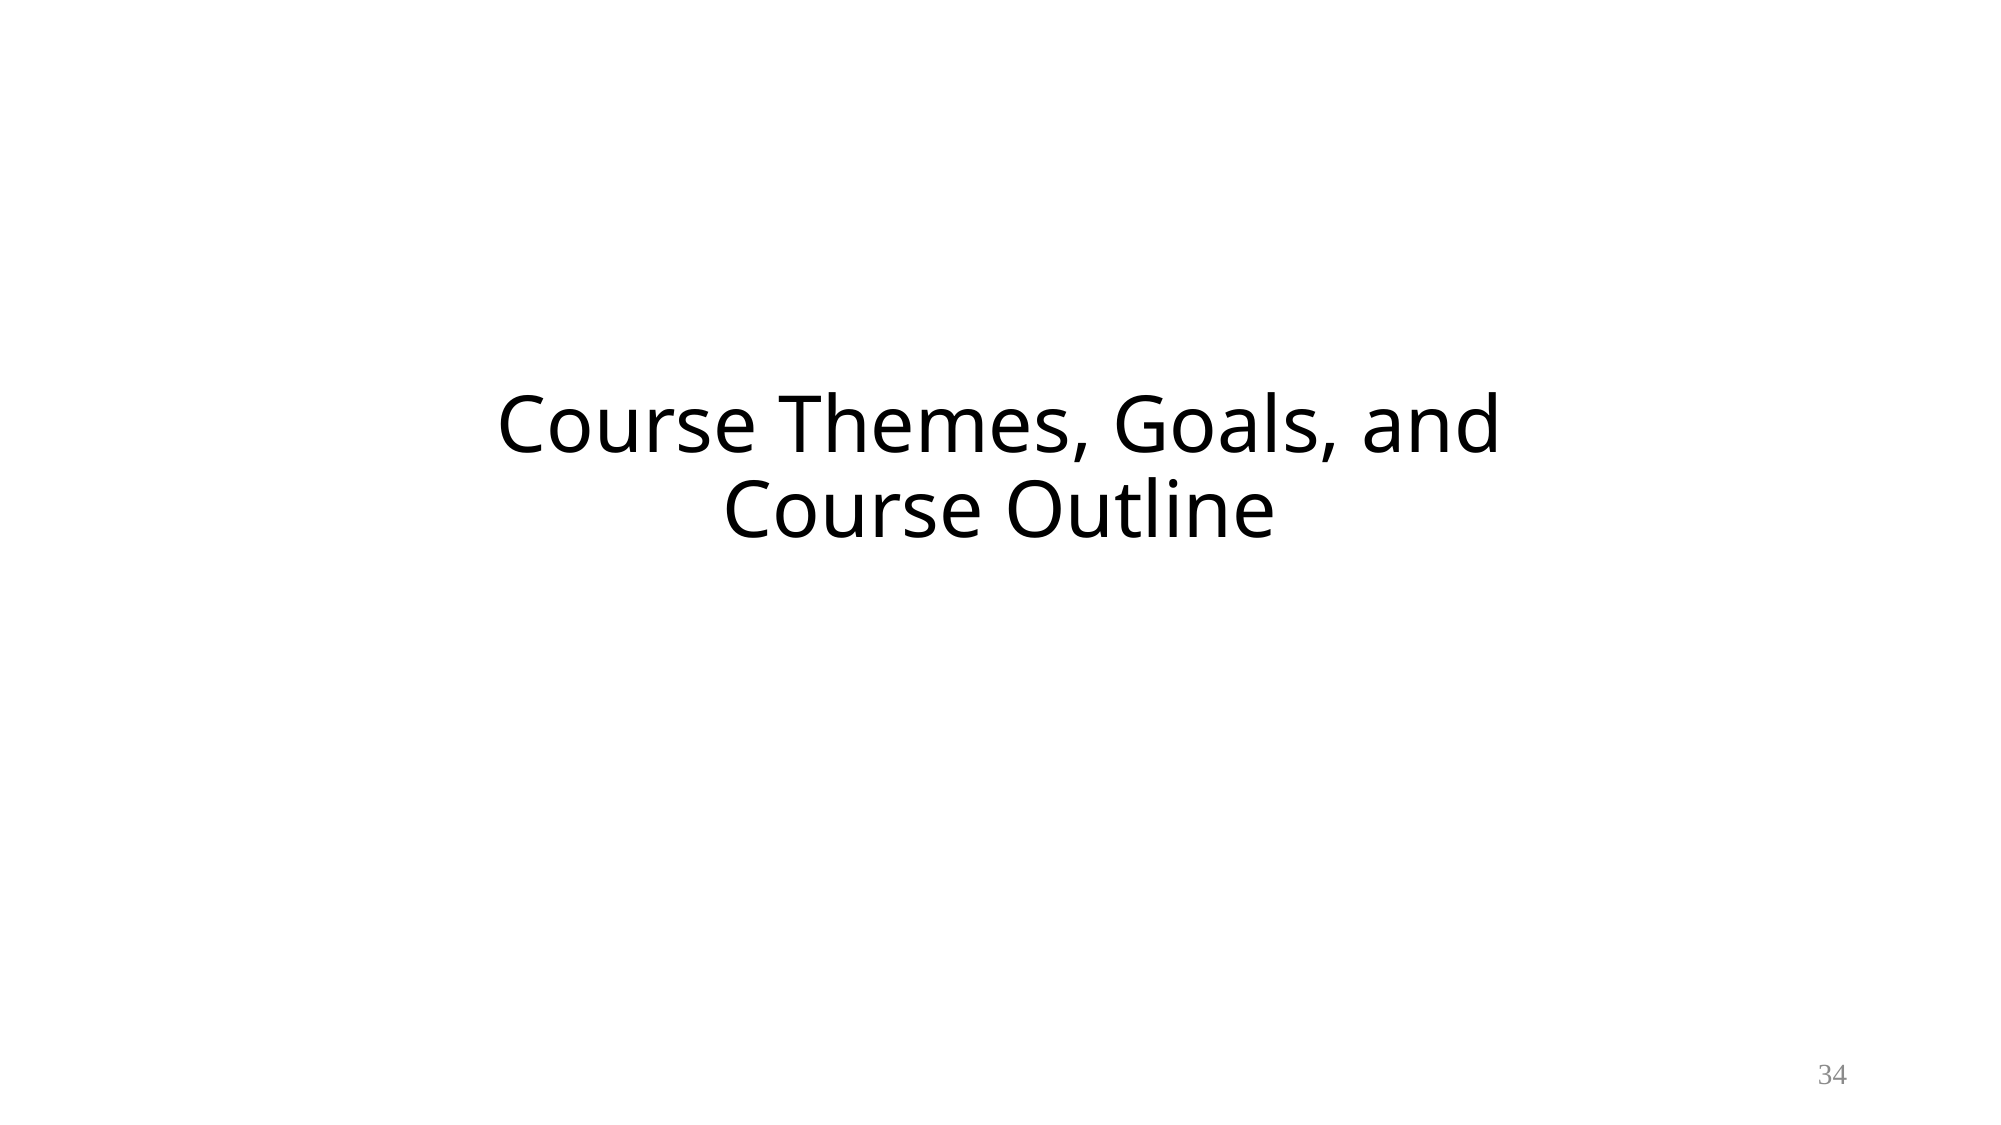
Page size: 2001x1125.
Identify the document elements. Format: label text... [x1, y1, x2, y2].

title Course Themes, Goals, and Course Outline [362, 375, 1638, 563]
slide_number 34 [1412, 1042, 1863, 1103]
